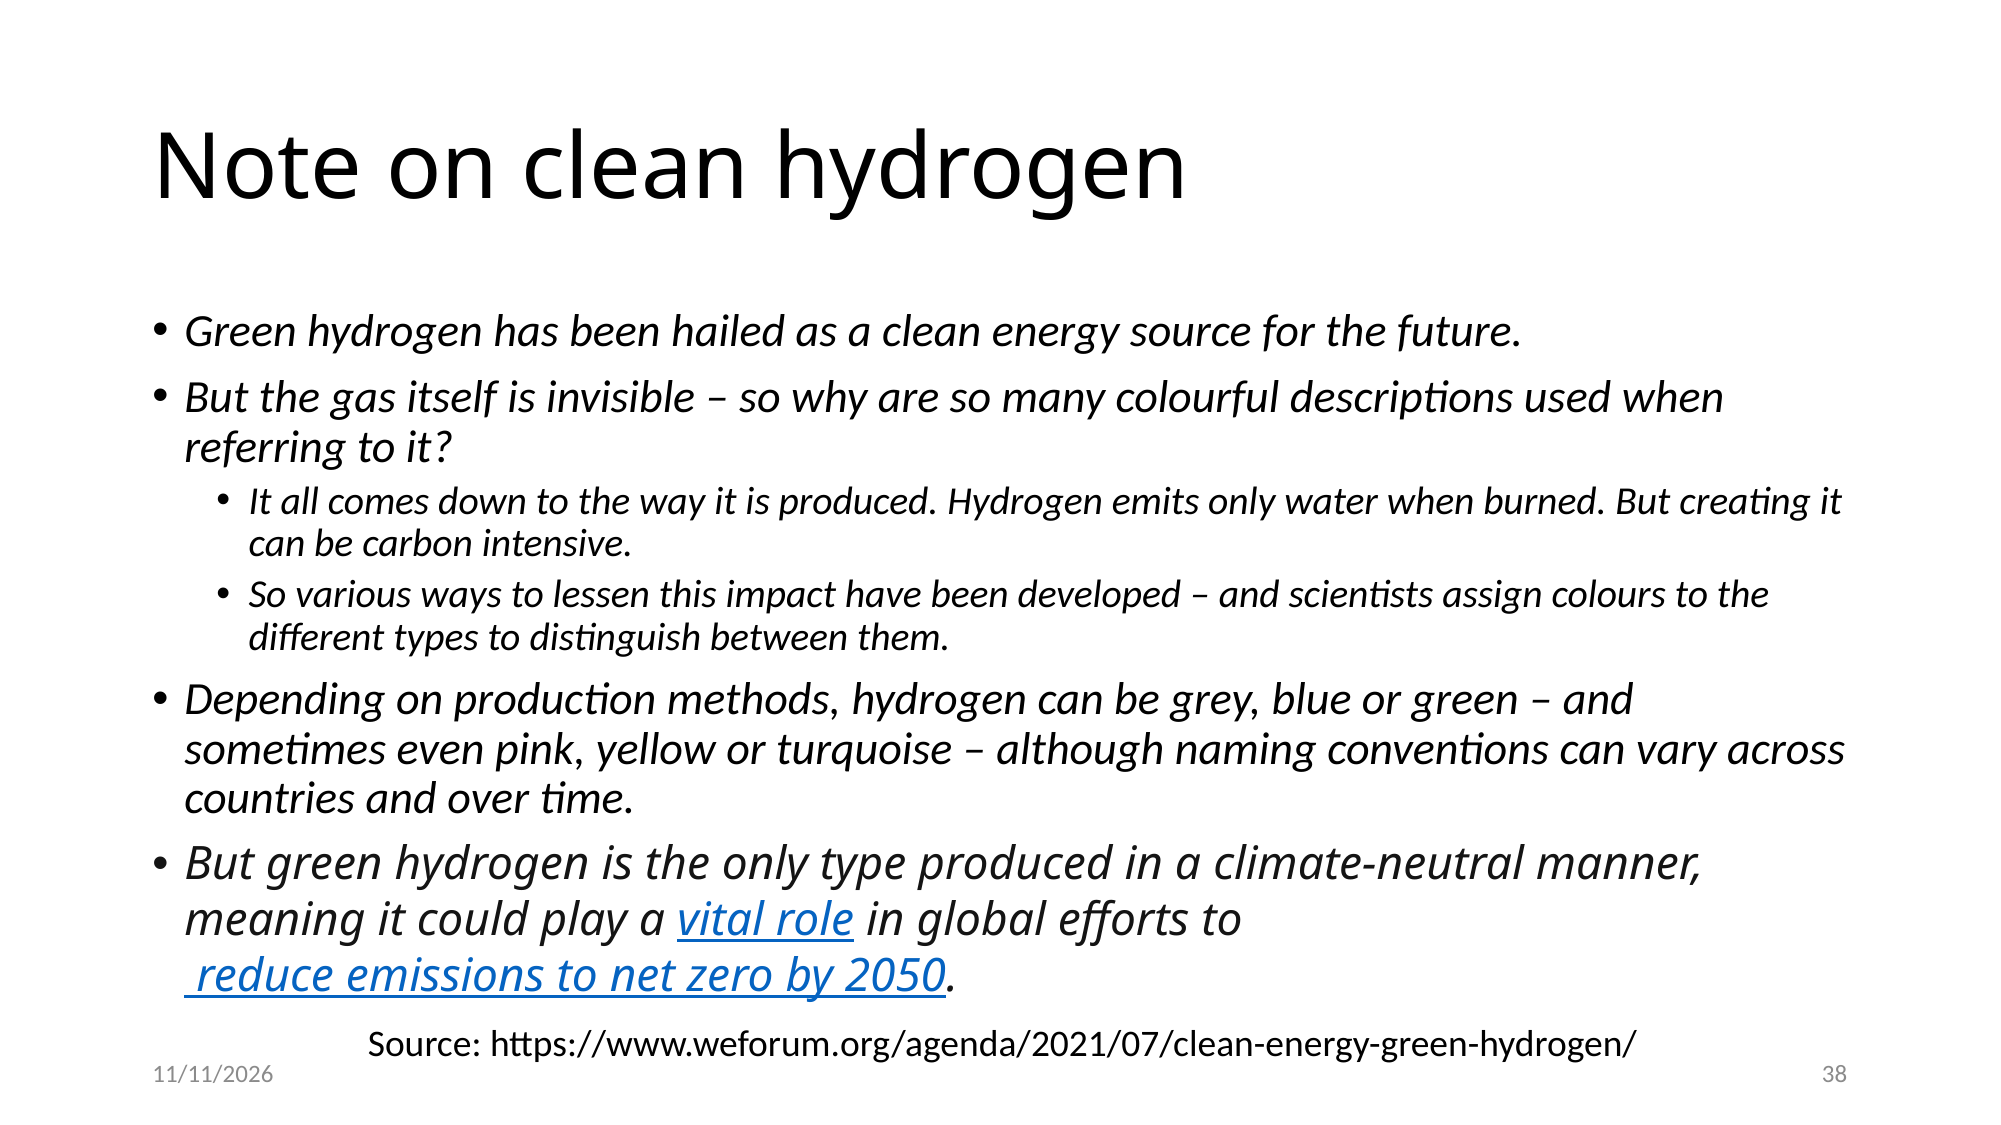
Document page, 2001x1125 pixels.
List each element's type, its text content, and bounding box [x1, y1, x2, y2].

text_box Source: https://www.weforum.org/agenda/2021/07/clean-energy-green-hydrogen/ [353, 1012, 1688, 1072]
title Note on clean hydrogen [137, 59, 1863, 278]
list Green hydrogen has been hailed as a clean energy source for the future. But the gas itself is invisible – so why are so many colourful descriptions used when referring to it? It all comes down to the way it is produced. Hydrogen emits only water when burned. But creating it can be carbon intensive. So various ways to lessen this impact have been developed – and scientists assign colours to the different types to distinguish between them. Depending on production methods, hydrogen can be grey, blue or green – and sometimes even pink, yellow or turquoise – although naming conventions can vary across countries and over time. But green hydrogen is the only type produced in a climate-neutral manner, meaning it could play a vital role in global efforts to reduce emissions to net zero by 2050. [137, 299, 1863, 1014]
slide_number 38 [1412, 1042, 1863, 1103]
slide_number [137, 1042, 588, 1103]
